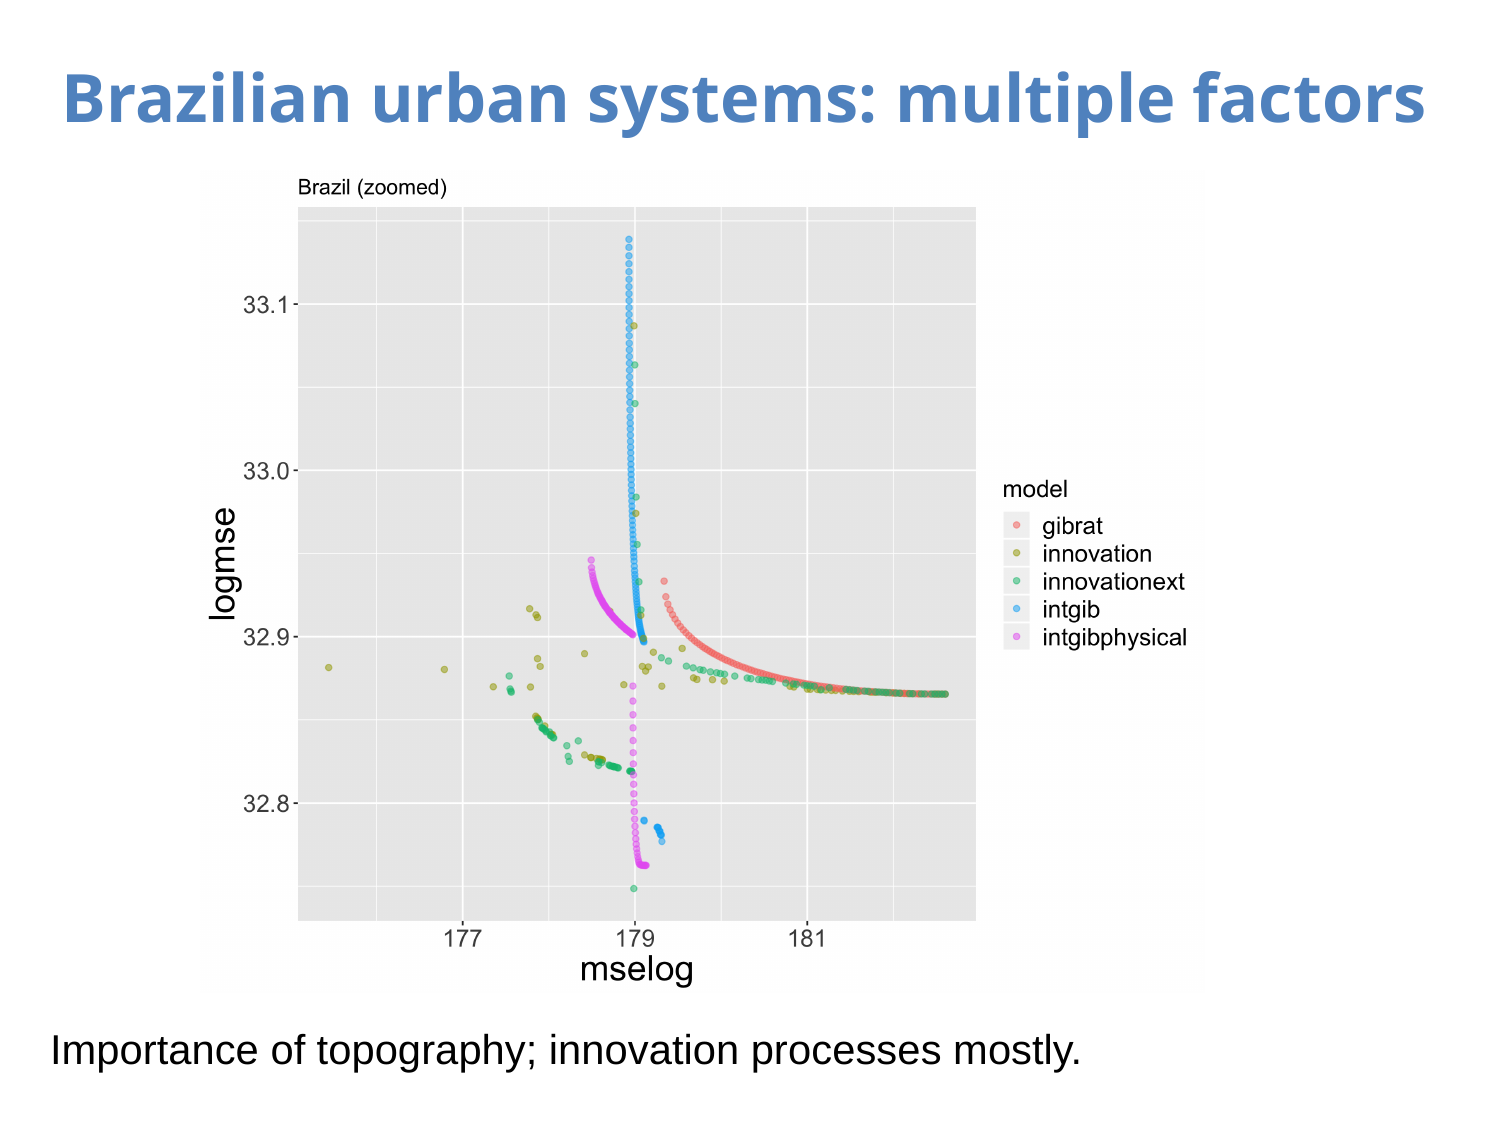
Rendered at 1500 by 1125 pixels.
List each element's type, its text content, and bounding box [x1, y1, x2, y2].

picture [200, 170, 1205, 993]
text_box Brazilian urban systems: multiple factors [47, 1, 1500, 189]
text_box Importance of topography; innovation processes mostly. [35, 1015, 1441, 1125]
